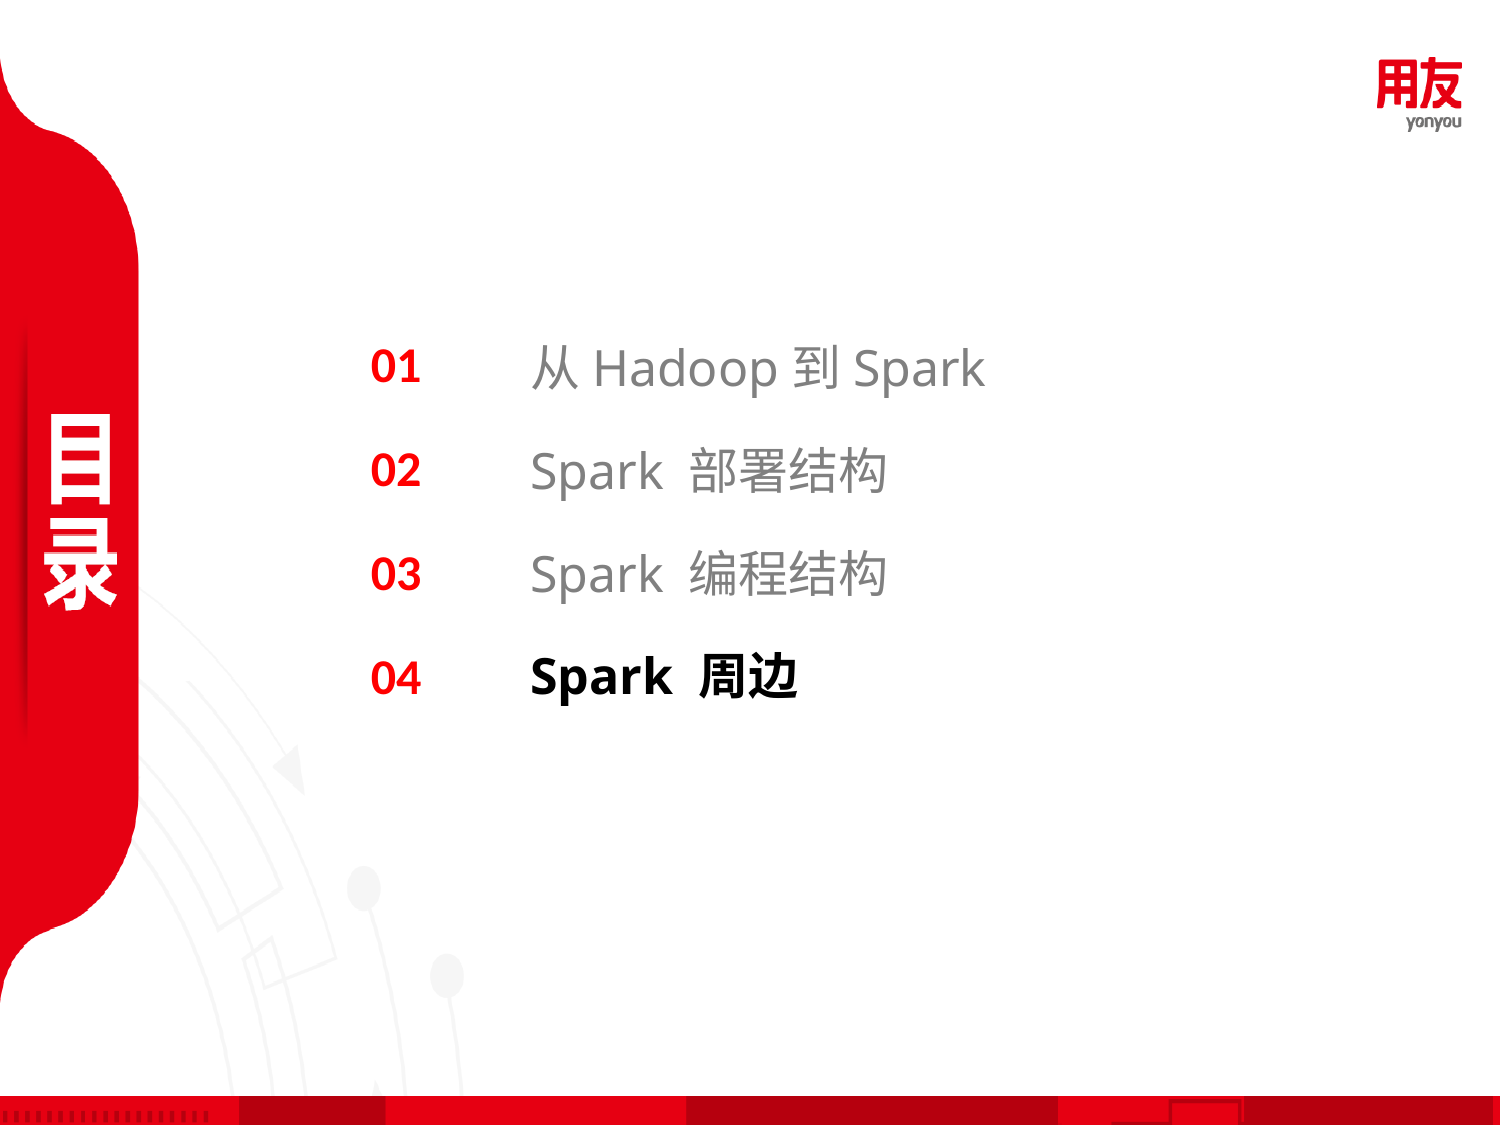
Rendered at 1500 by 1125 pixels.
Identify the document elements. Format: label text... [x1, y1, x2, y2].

text_box 01 [337, 324, 455, 400]
picture [0, 0, 1500, 1125]
text_box Spark 部署结构 [515, 432, 1292, 507]
text_box 02 [337, 429, 455, 504]
text_box Spark 编程结构 [515, 534, 1292, 610]
text_box 04 [337, 637, 455, 713]
text_box Spark 周边 [515, 637, 1292, 713]
text_box 03 [337, 533, 455, 608]
text_box 从Hadoop到Spark [515, 329, 1292, 405]
